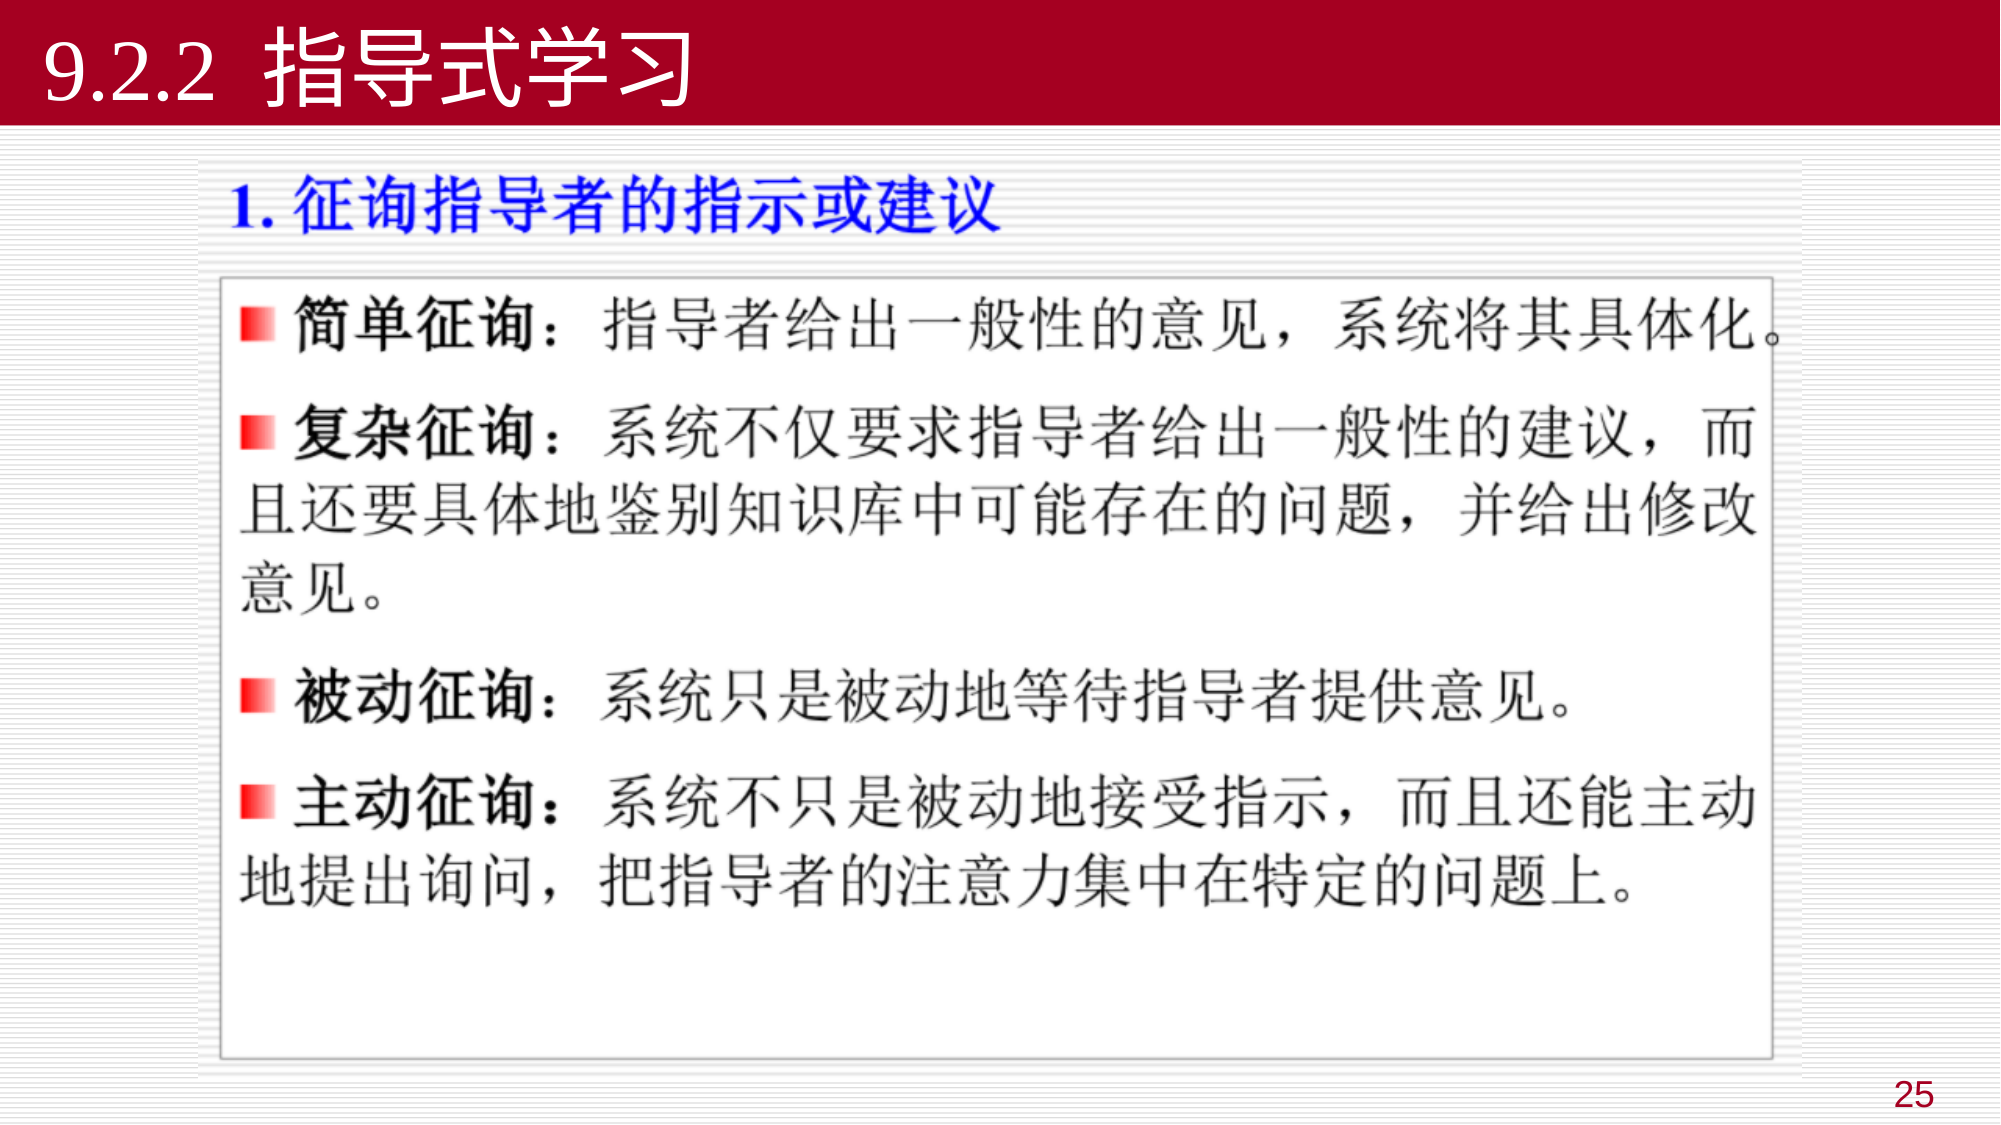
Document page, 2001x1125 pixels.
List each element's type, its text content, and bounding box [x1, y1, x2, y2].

slide_number 25 [1516, 1062, 1950, 1122]
text_box 9.2.2 指导式学习 [0, 0, 2000, 126]
picture [0, 0, 2001, 1125]
